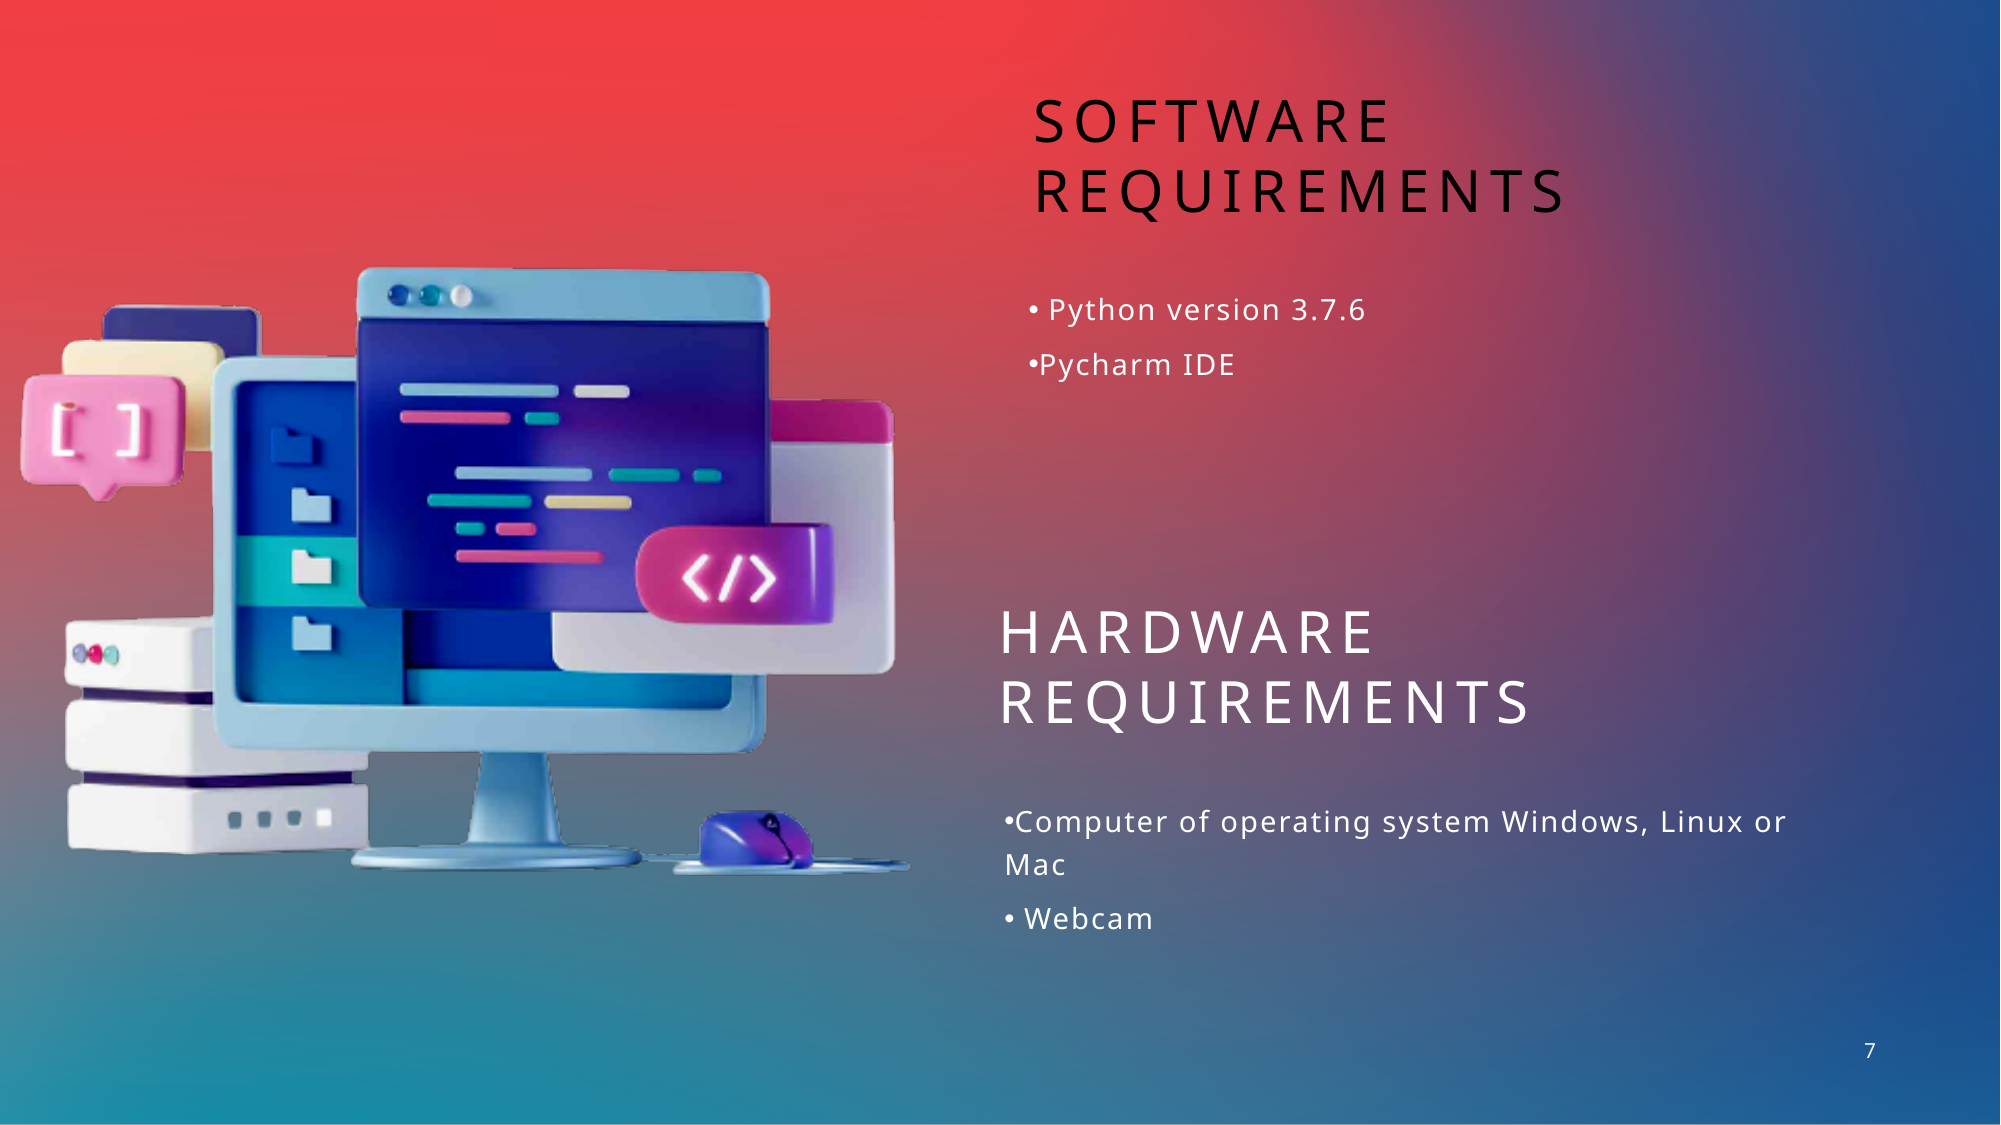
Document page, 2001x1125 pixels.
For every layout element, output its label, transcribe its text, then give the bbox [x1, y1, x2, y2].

slide_number 7 [1440, 1022, 1891, 1082]
title Software requirements [1018, 62, 1909, 246]
picture [0, 0, 2000, 1125]
text_box Hardware requirements [983, 573, 1875, 757]
list Python version 3.7.6 Pycharm IDE [1013, 275, 1894, 468]
list Computer of operating system Windows, Linux or Mac Webcam [989, 786, 1869, 979]
